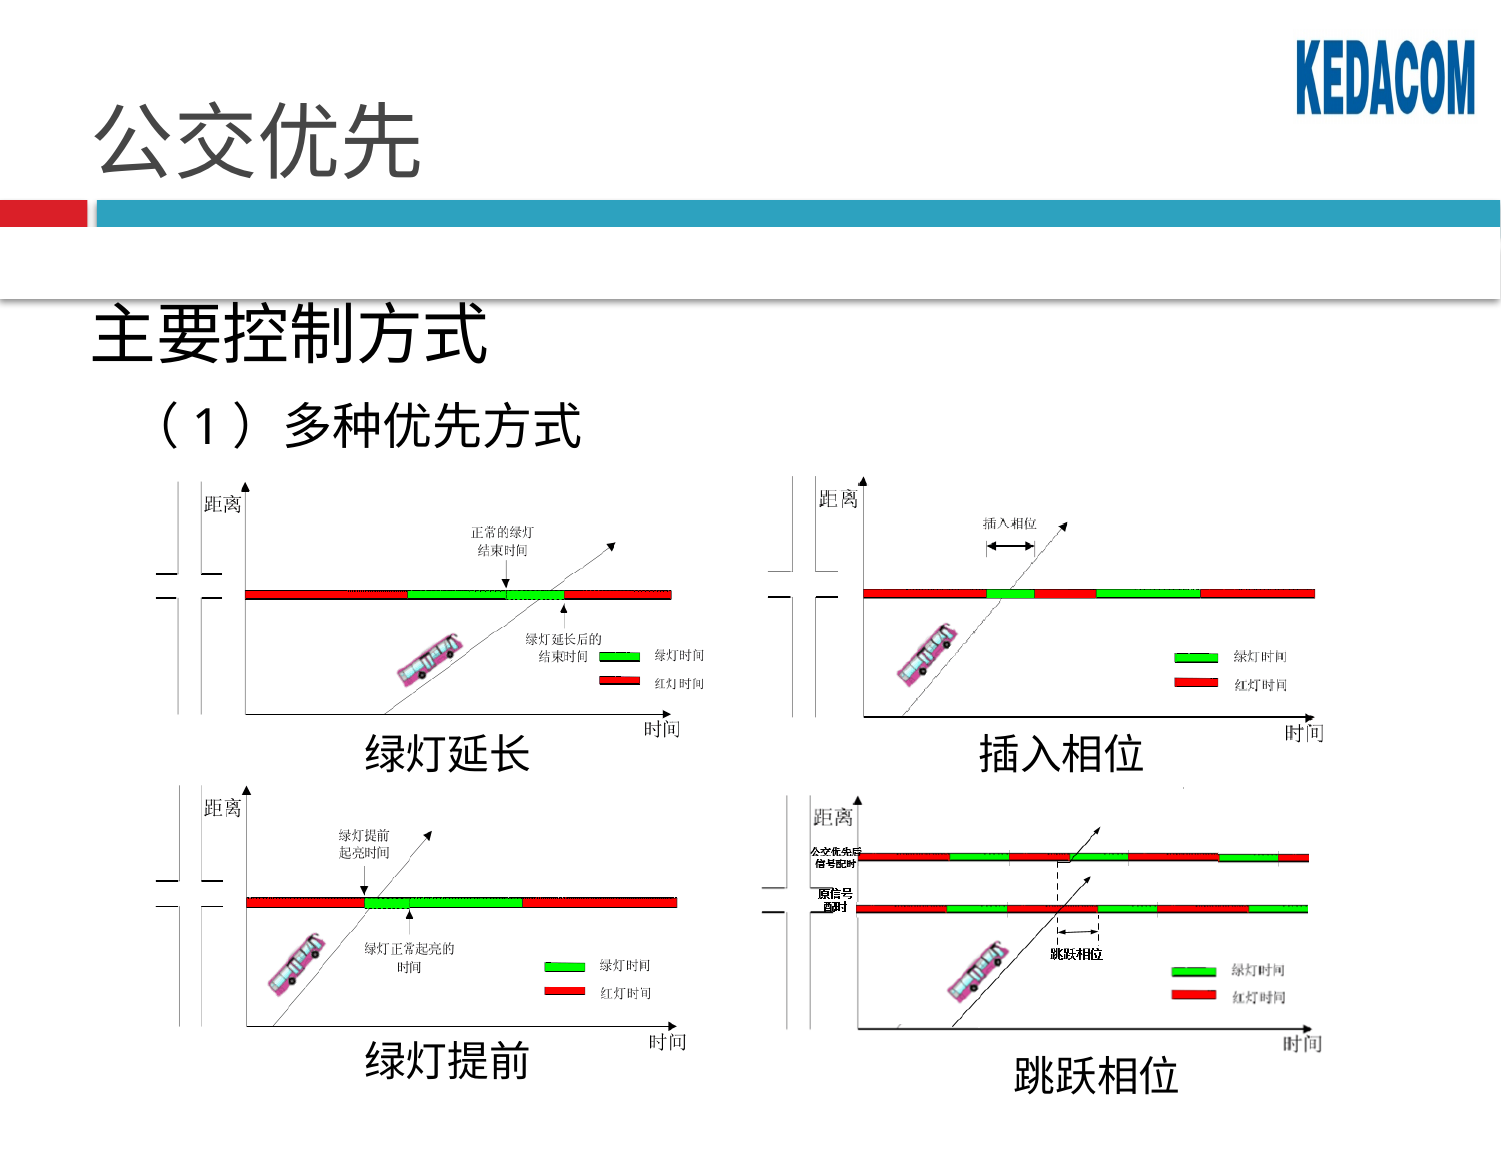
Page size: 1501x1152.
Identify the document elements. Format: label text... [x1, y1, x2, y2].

text_box 主要控制方式 [41, 257, 1466, 381]
picture [1412, 29, 1479, 124]
picture [0, 227, 1501, 299]
picture [761, 784, 1330, 1061]
picture [761, 469, 1330, 752]
text_box 绿灯提前 [349, 1063, 547, 1093]
text_box 插入相位 [963, 761, 1161, 783]
text_box （1）多种优先方式 [115, 386, 598, 462]
picture [149, 771, 692, 1054]
title 公交优先 [73, 28, 1412, 199]
text_box 跳跃相位 [999, 1072, 1196, 1107]
text_box 绿灯延长 [349, 754, 547, 770]
picture [147, 469, 708, 744]
